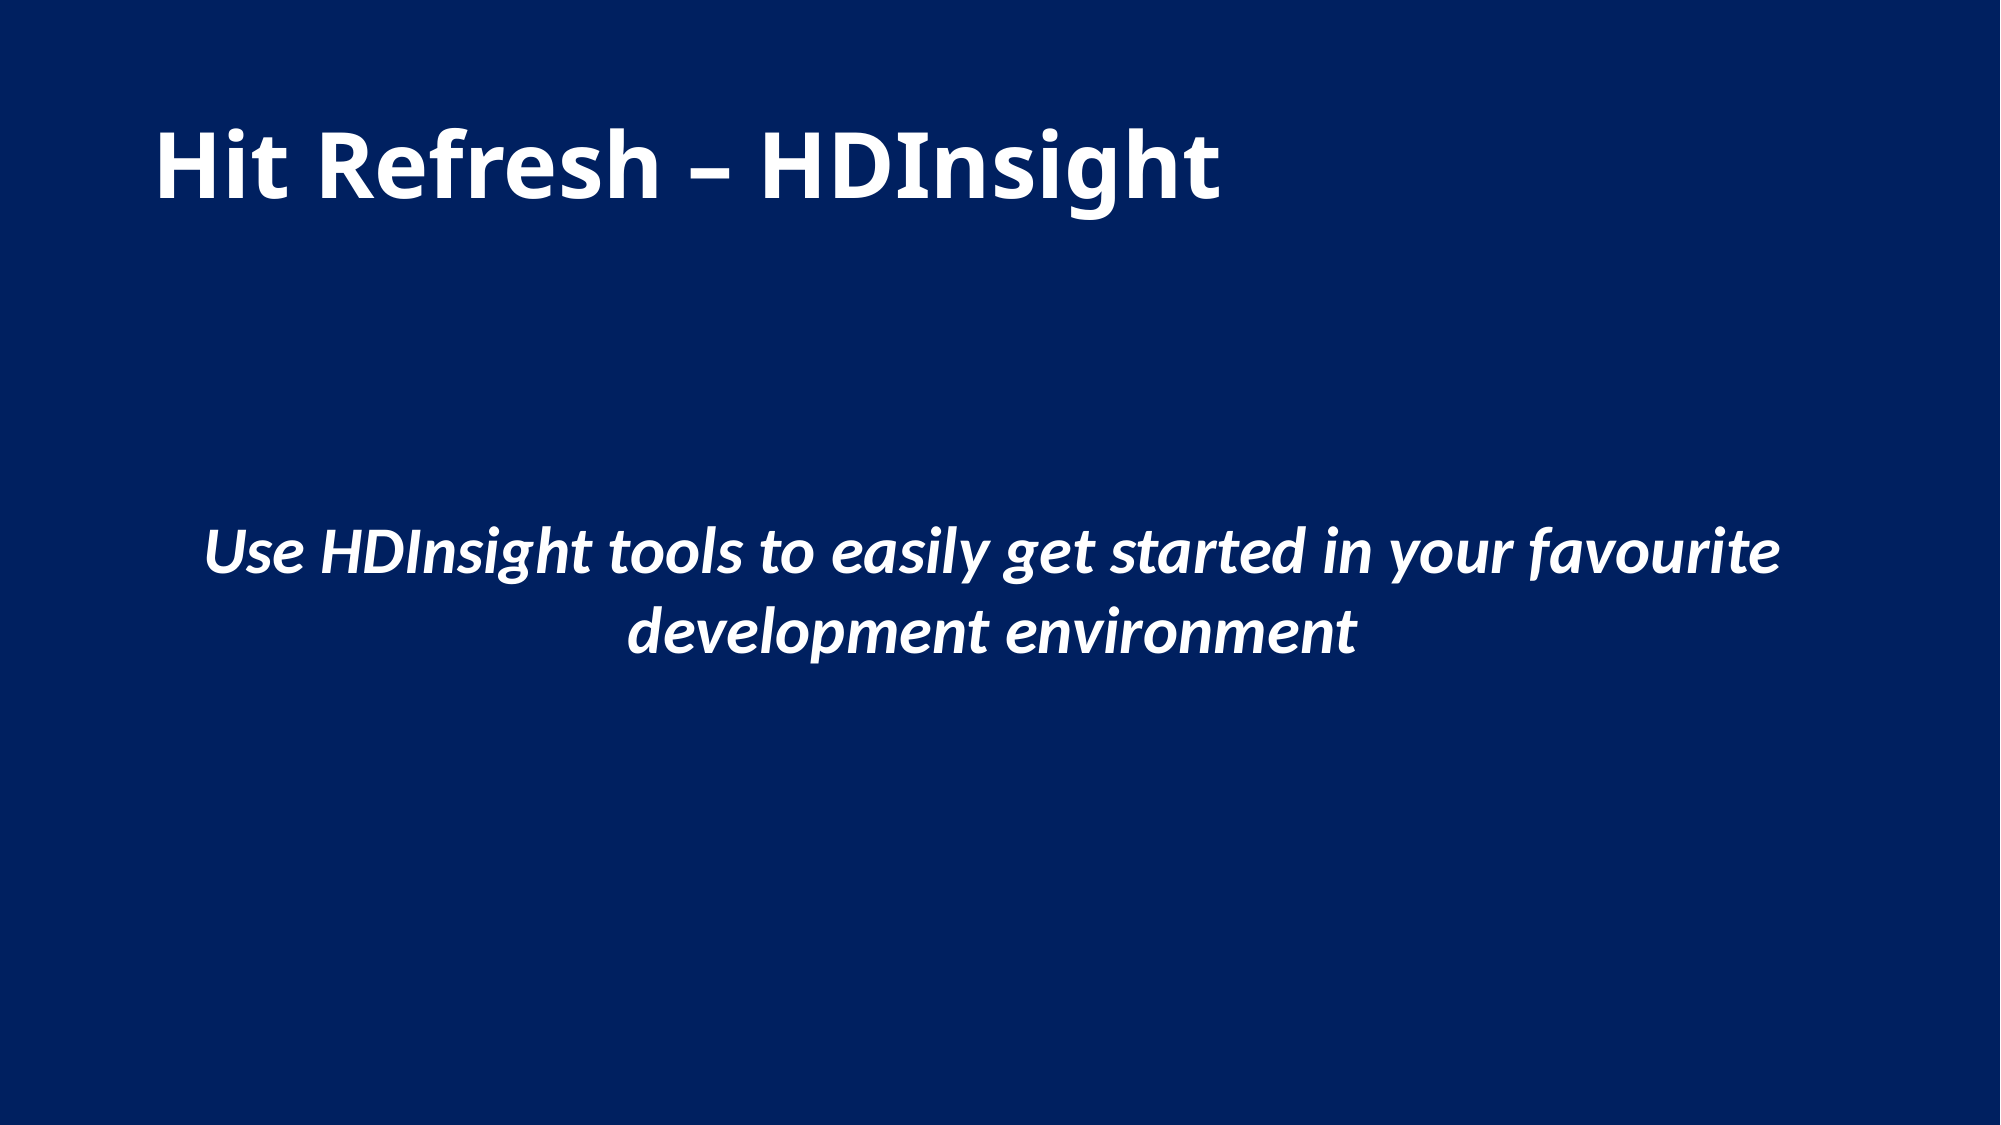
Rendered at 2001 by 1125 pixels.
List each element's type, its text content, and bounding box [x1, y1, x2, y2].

text_box Use HDInsight tools to easily get started in your favourite development environment [124, 499, 1863, 675]
title Hit Refresh – HDInsight [137, 59, 1863, 278]
